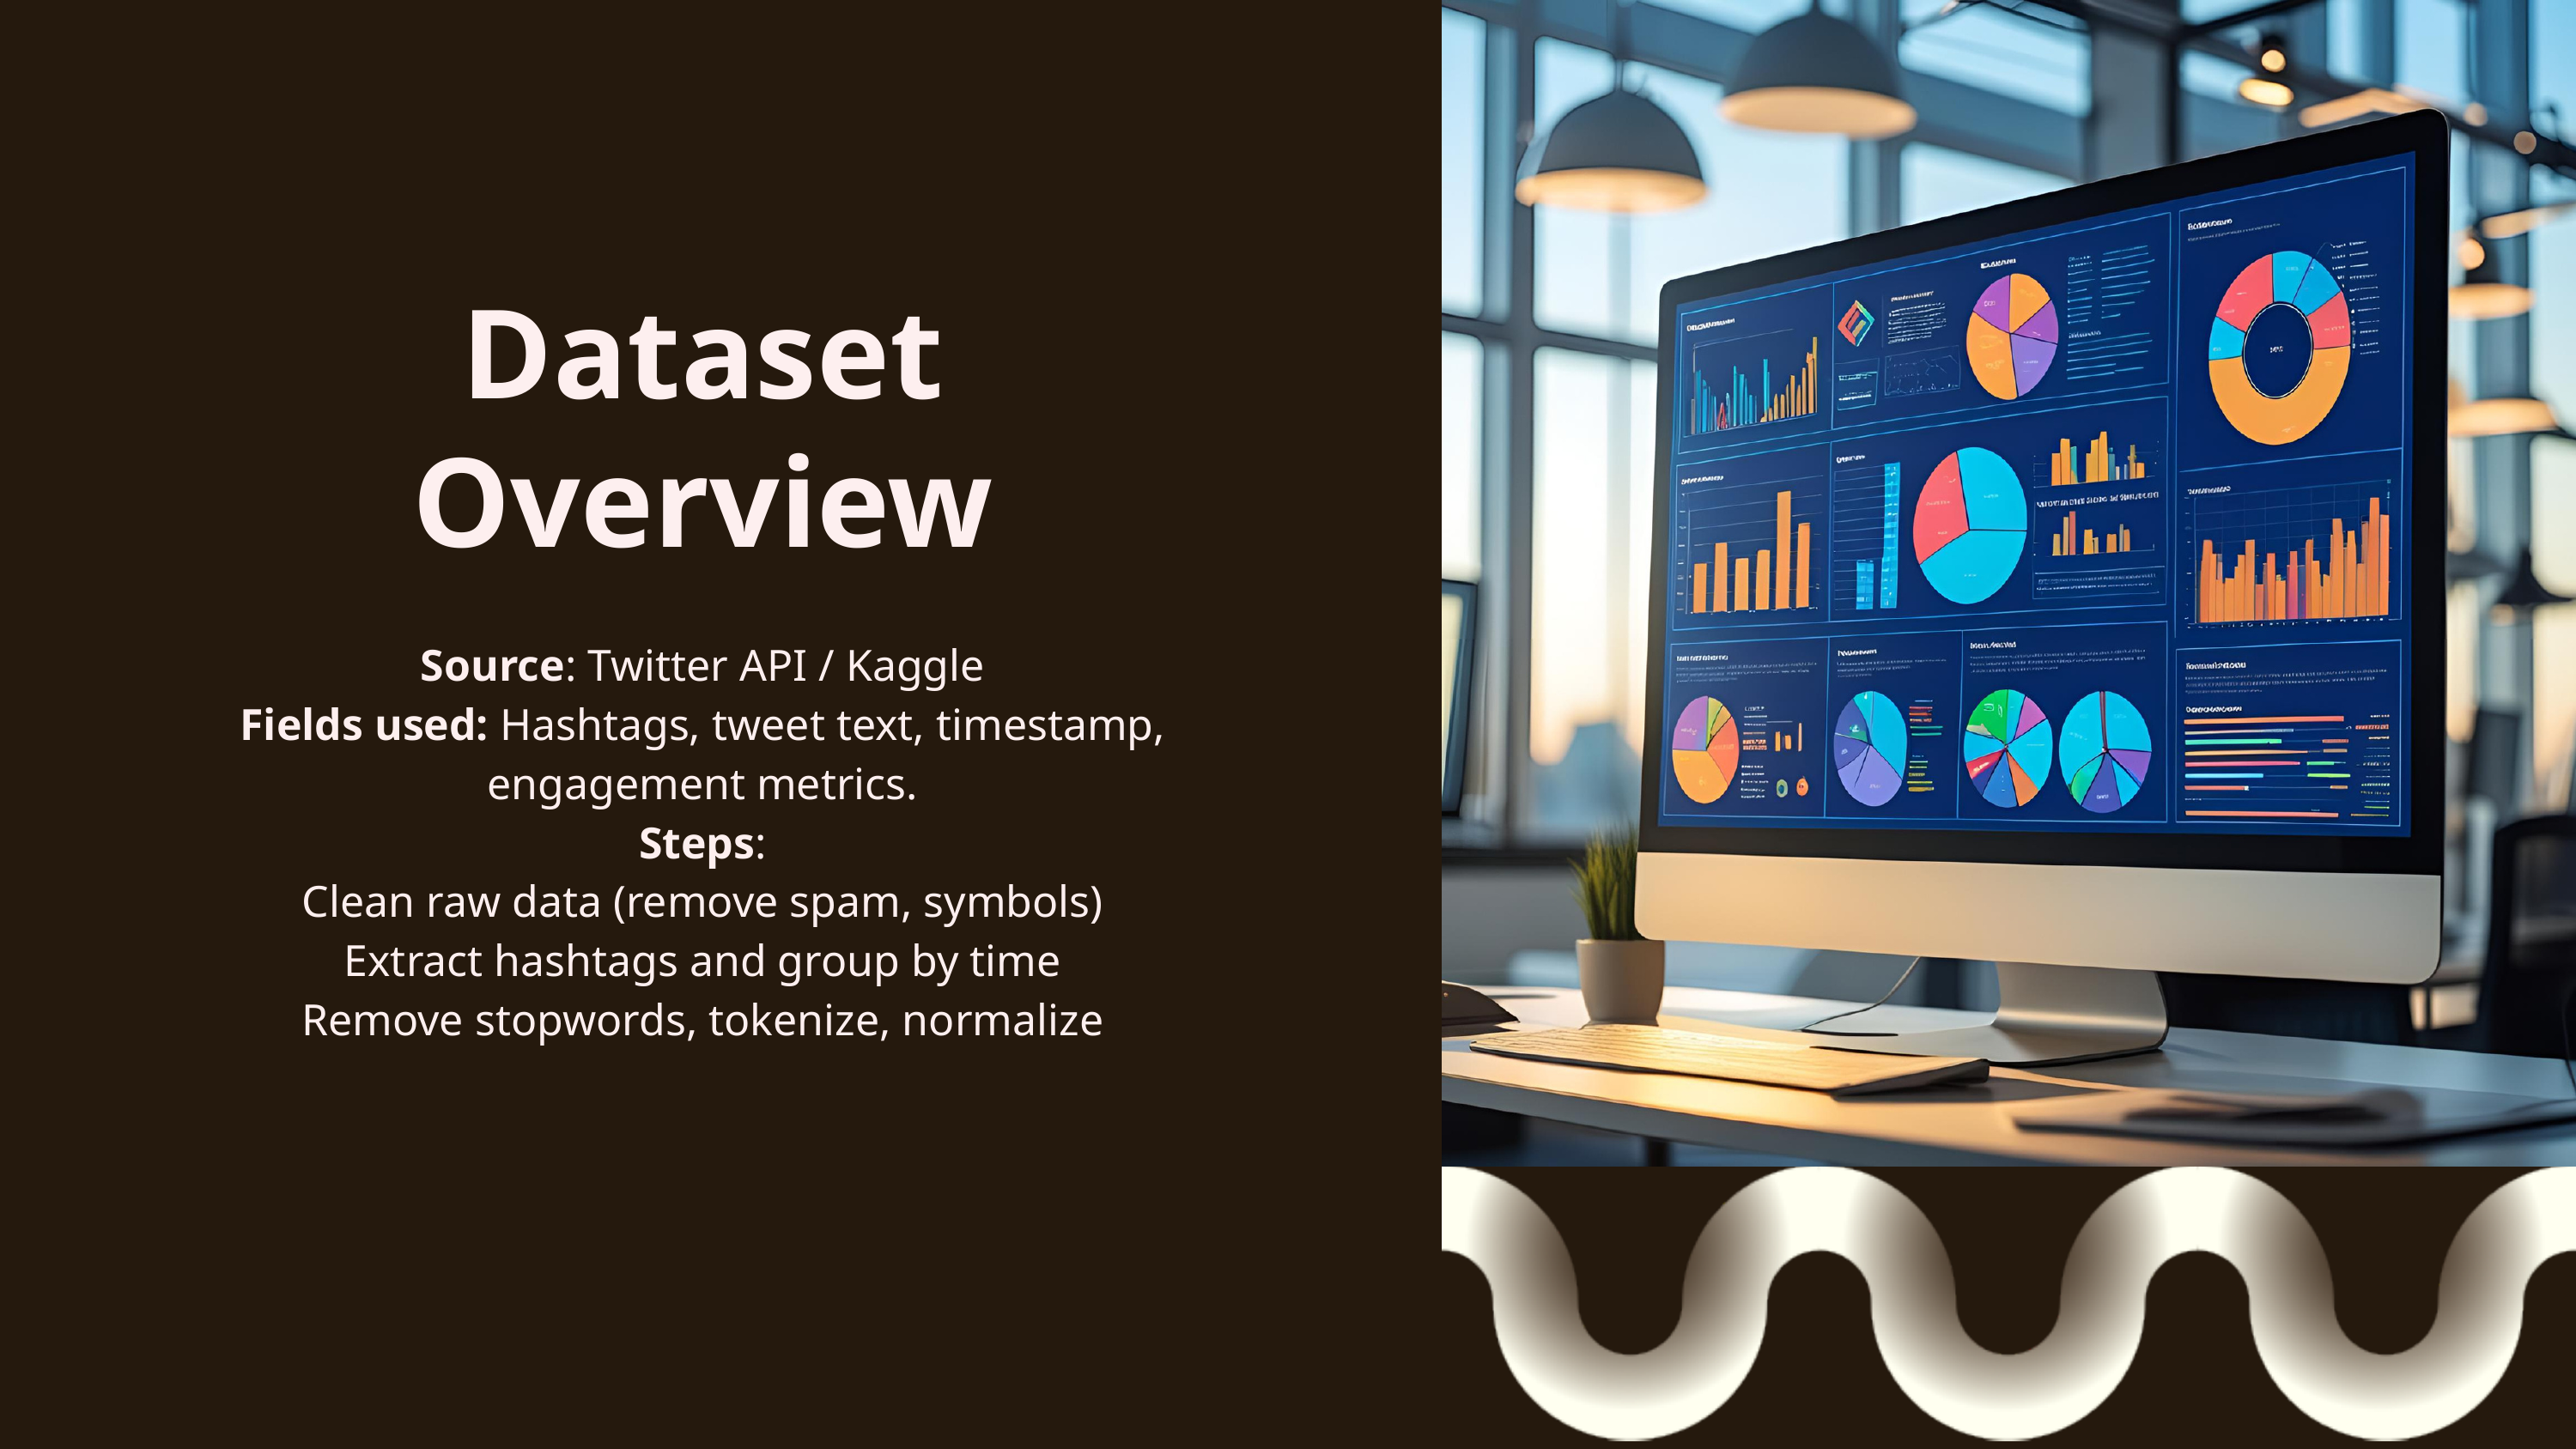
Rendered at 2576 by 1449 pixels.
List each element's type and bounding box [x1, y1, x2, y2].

text_box [1442, 0, 2576, 1167]
text_box [217, 274, 1188, 1043]
text_box [1442, 1167, 2576, 1441]
